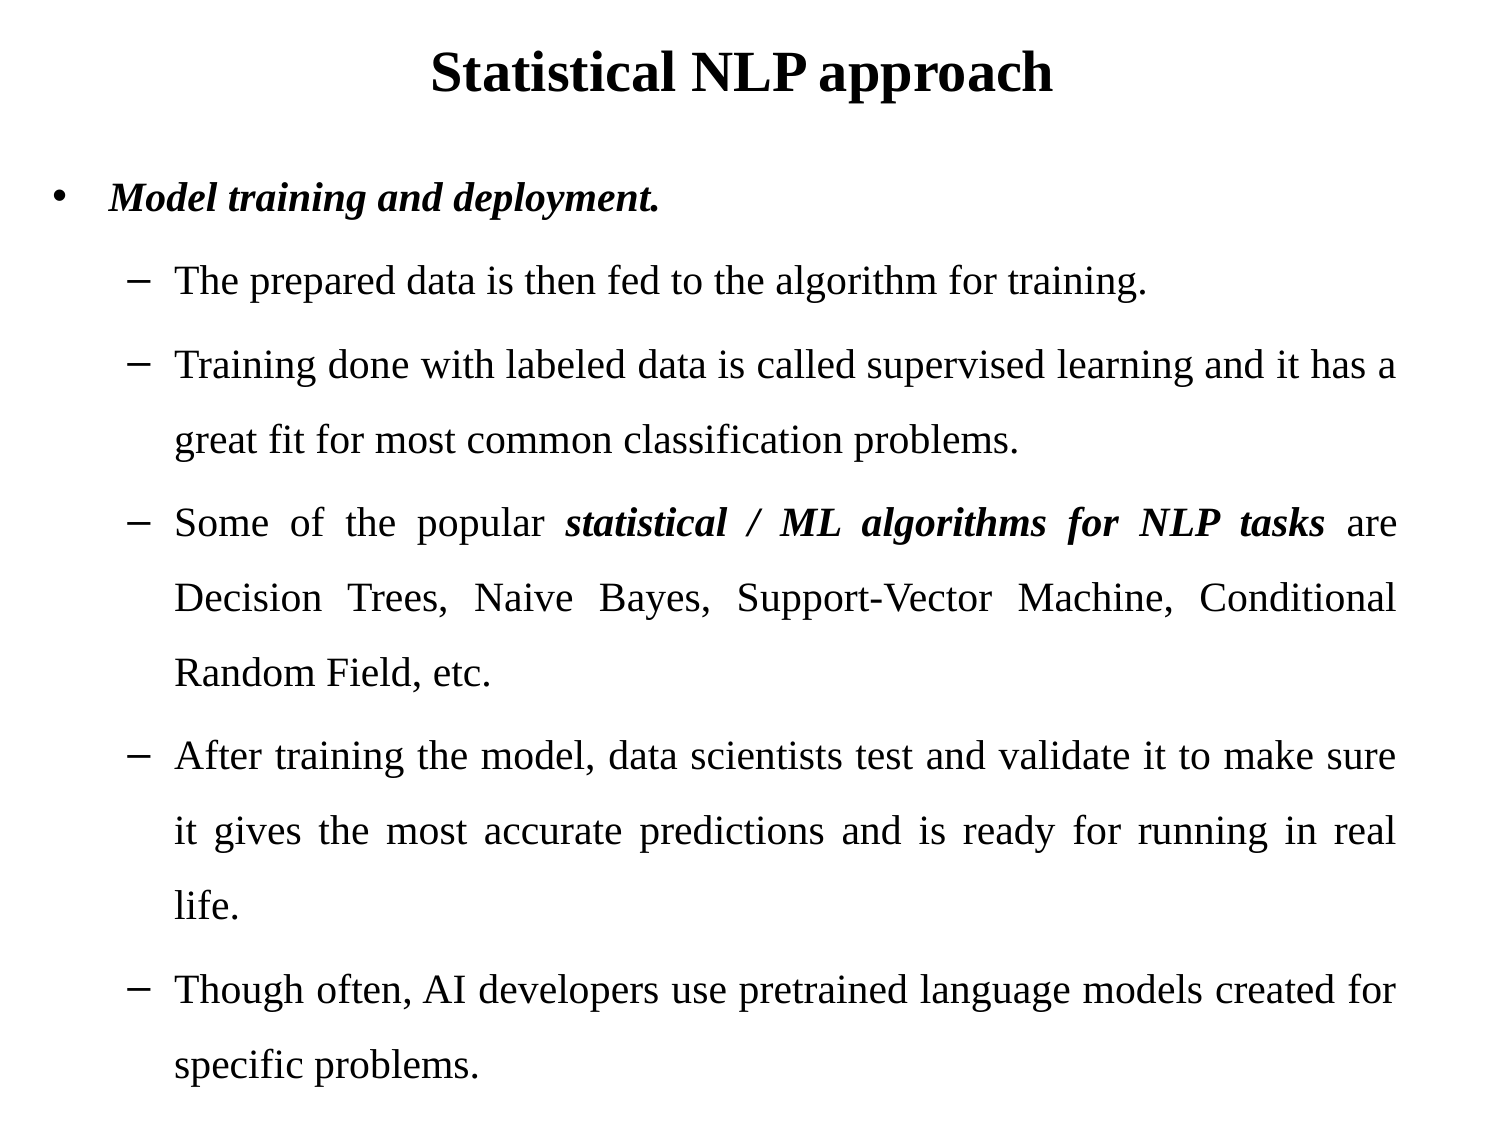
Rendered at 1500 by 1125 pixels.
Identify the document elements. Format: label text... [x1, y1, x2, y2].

title Statistical NLP approach [74, 14, 1426, 121]
list Model training and deployment. The prepared data is then fed to the algorithm for training. Training done with labeled data is called supervised learning and it has a great fit for most common classification problems. Some of the popular statistical / ML algorithms for NLP tasks are Decision Trees, Naive Bayes, Support-Vector Machine, Conditional Random Field, etc. After training the model, data scientists test and validate it to make sure it gives the most accurate predictions and is ready for running in real life. Though often, AI developers use pretrained language models created for specific problems. [37, 137, 1413, 881]
